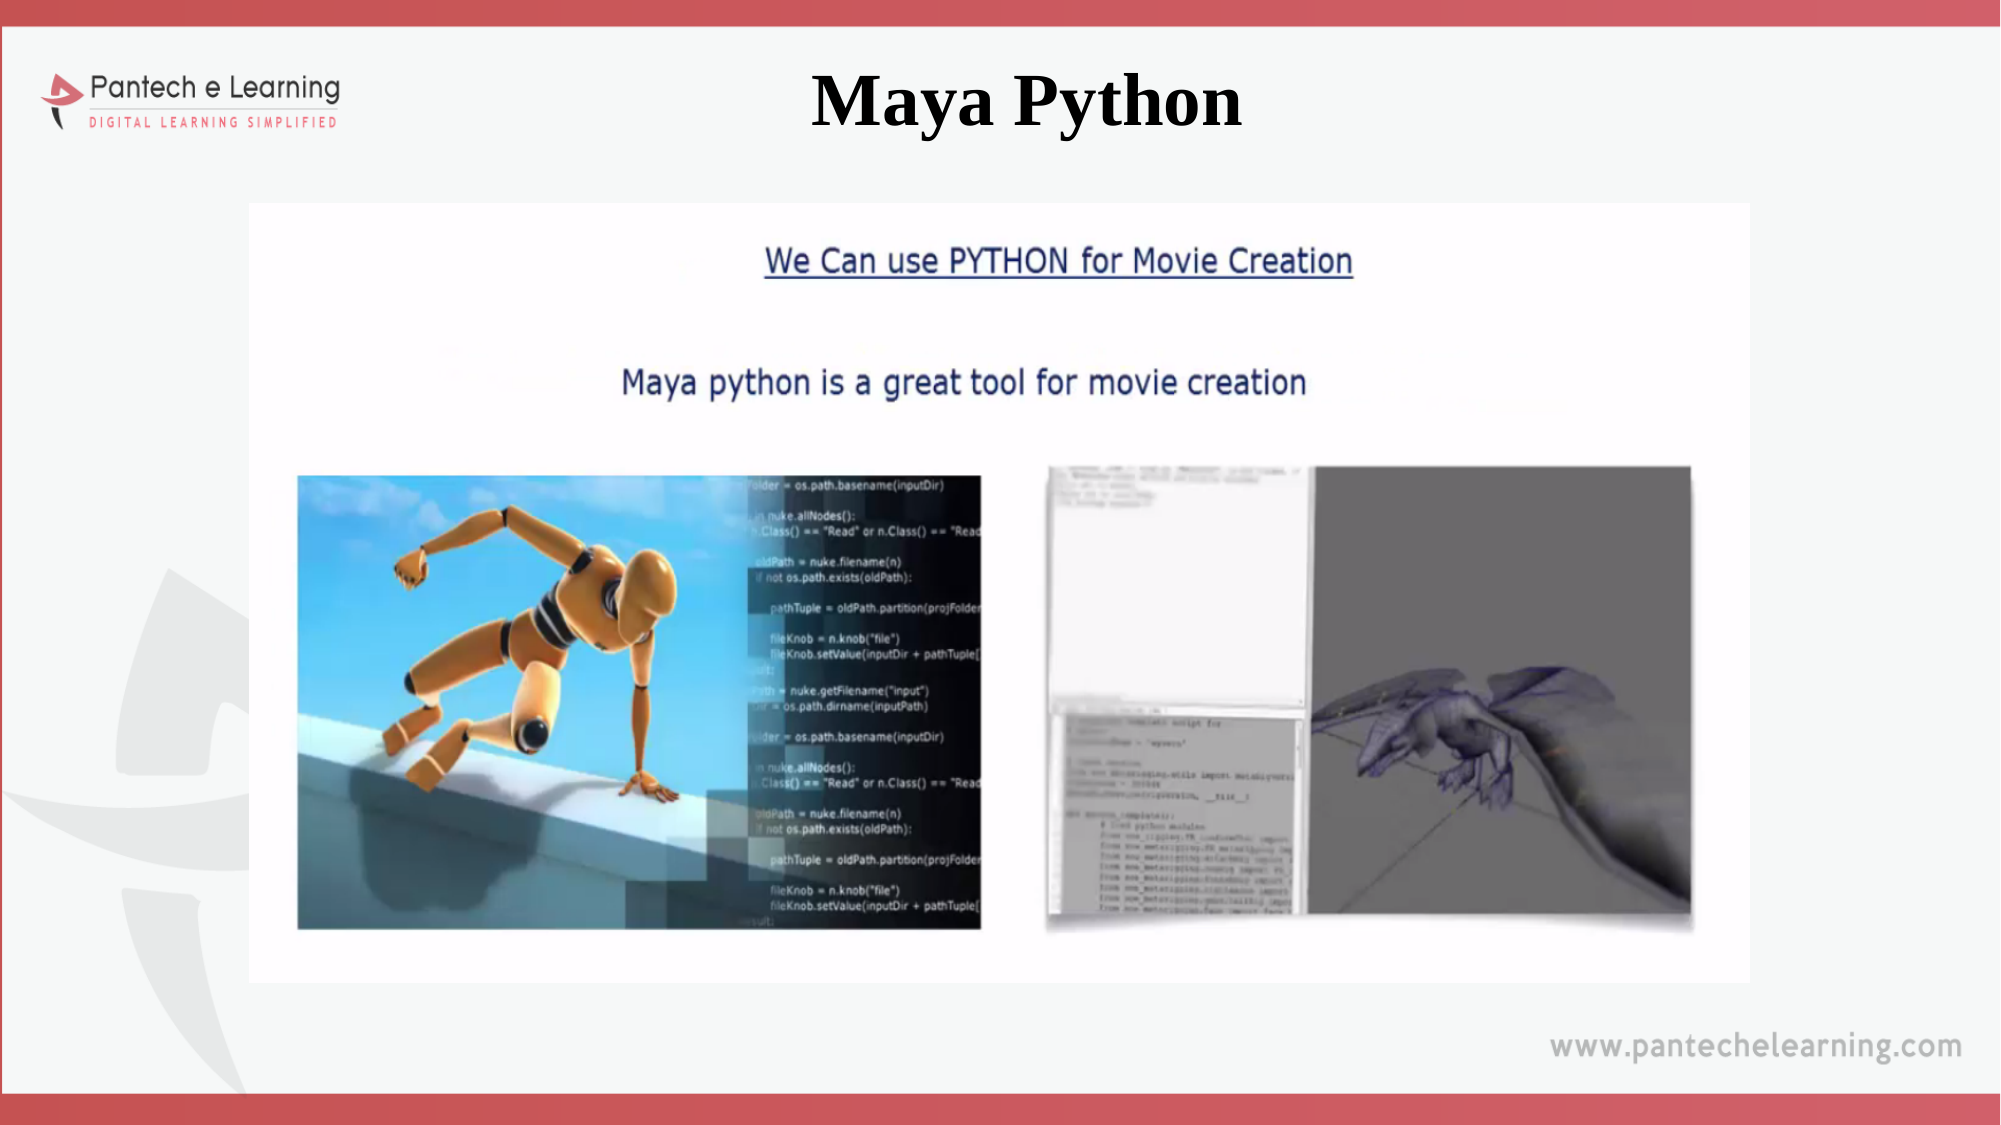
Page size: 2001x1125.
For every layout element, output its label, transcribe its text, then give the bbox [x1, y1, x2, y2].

picture [0, 0, 2001, 1125]
text_box Maya Python [670, 43, 1385, 149]
